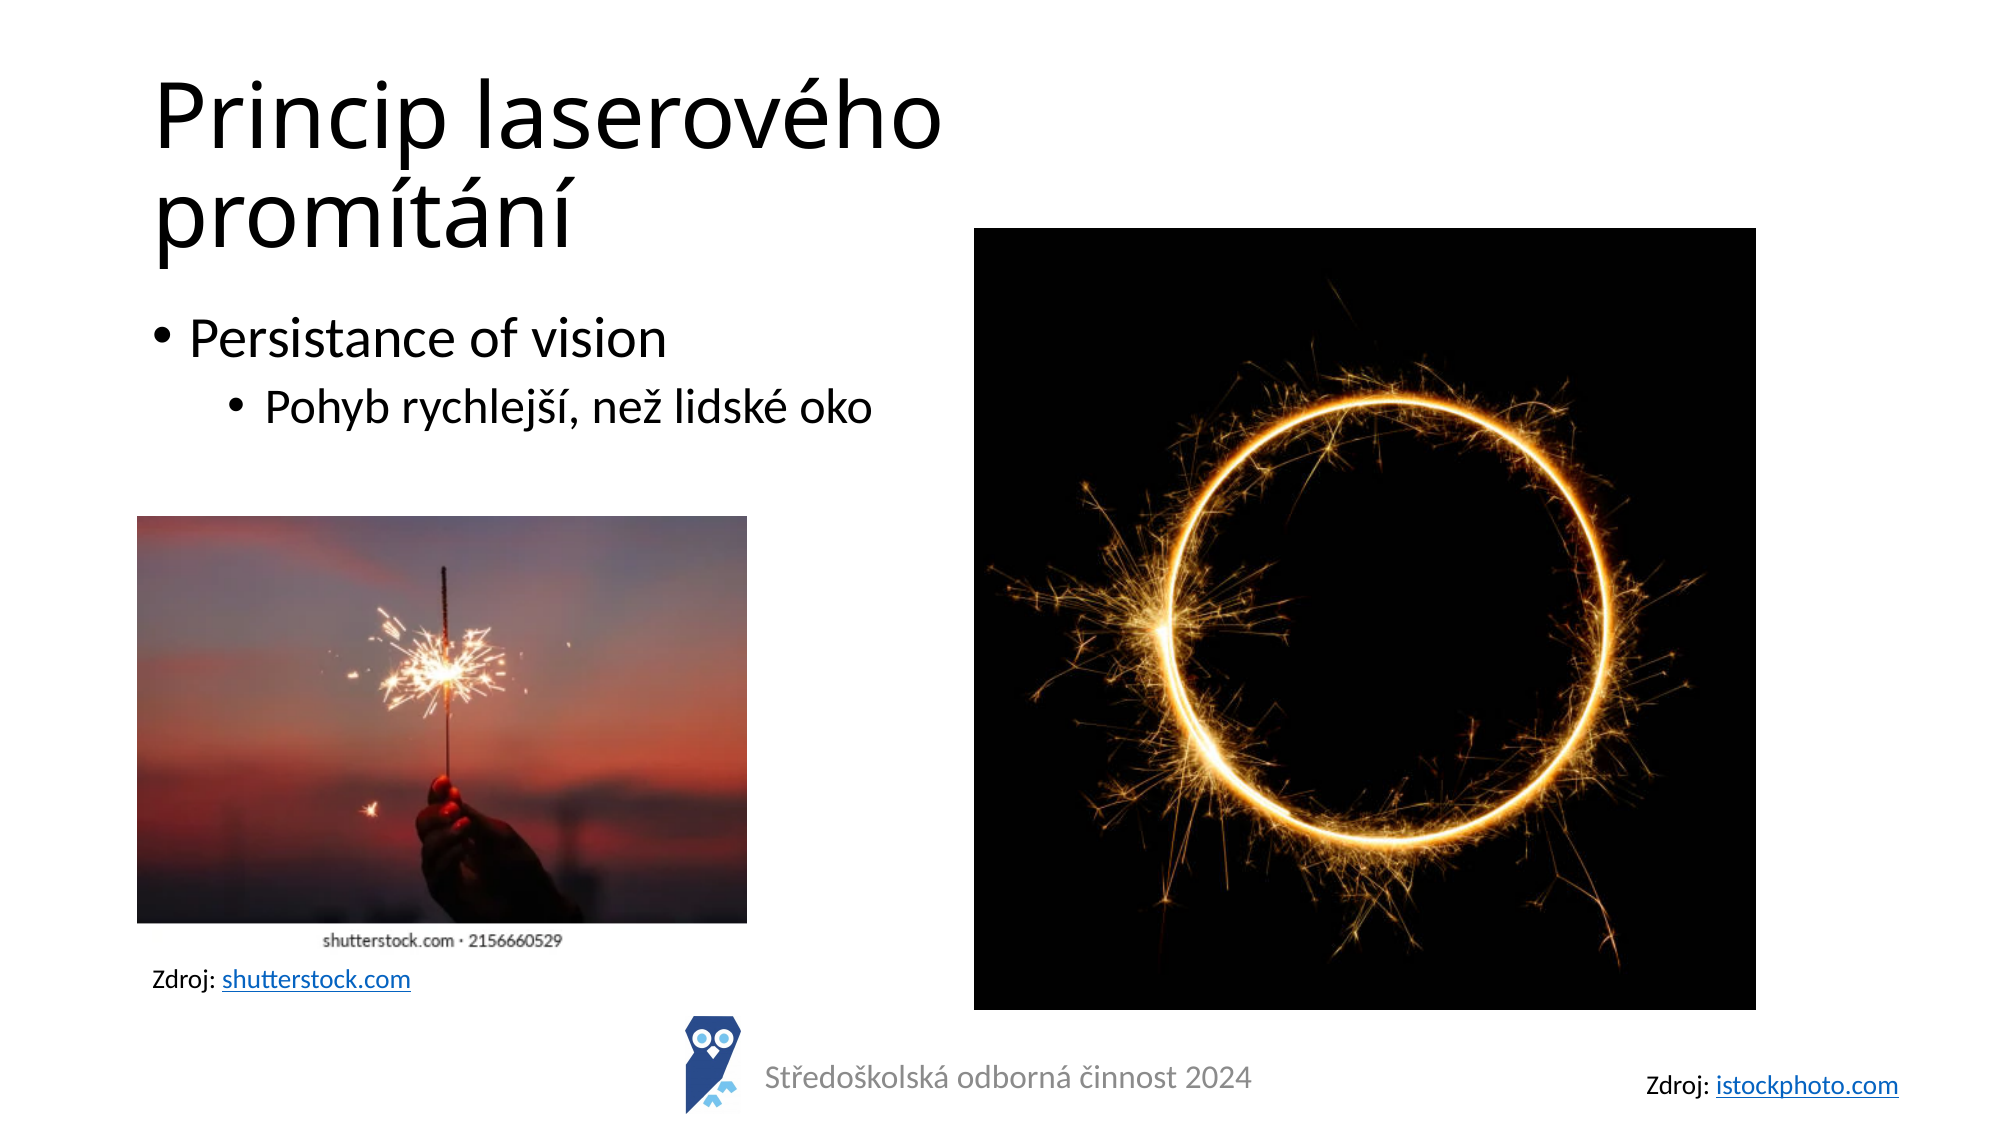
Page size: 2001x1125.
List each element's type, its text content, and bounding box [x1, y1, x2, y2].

text_box Zdroj: shutterstock.com [137, 955, 543, 1002]
title Princip laserového promítání [137, 59, 1366, 278]
picture [685, 1016, 741, 1114]
picture [974, 228, 1756, 1010]
list Persistance of vision Pohyb rychlejší, než lidské oko [137, 299, 905, 517]
text_box Zdroj: istockphoto.com [1631, 1060, 1975, 1108]
picture [137, 516, 747, 955]
footer Středoškolská odborná činnost 2024 [748, 1044, 1269, 1105]
